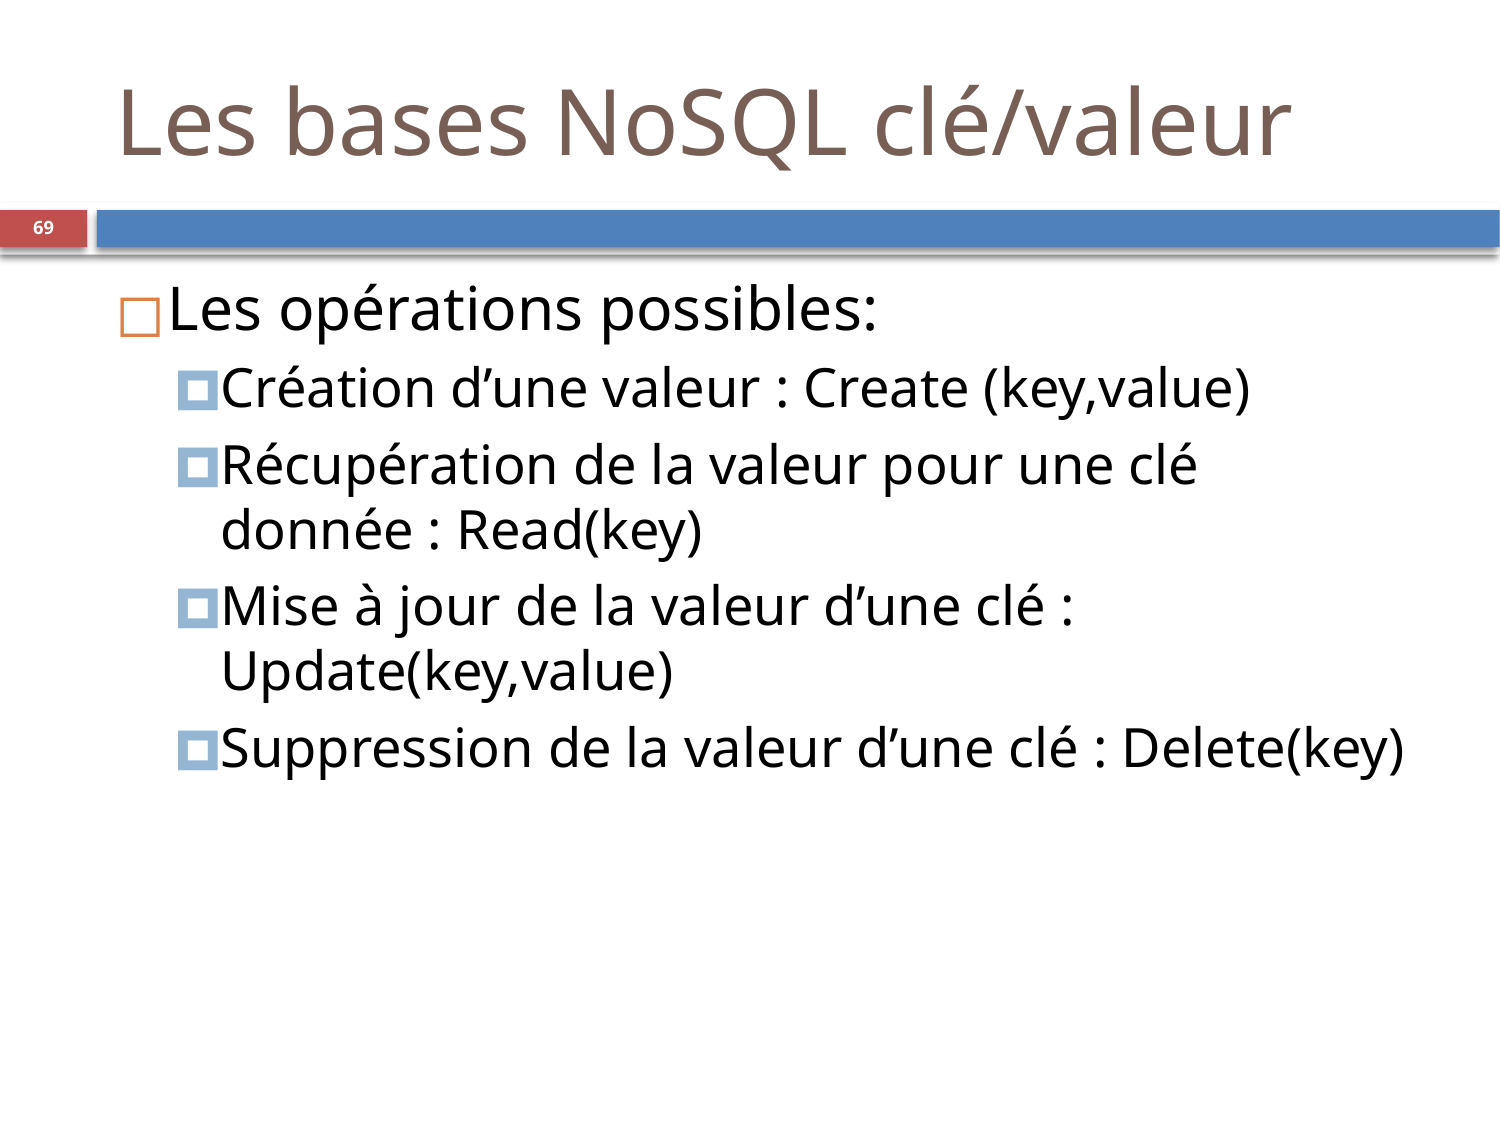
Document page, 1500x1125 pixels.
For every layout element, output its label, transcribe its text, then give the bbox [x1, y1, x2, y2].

text_box ‹#› [0, 208, 88, 249]
text_box Les bases NoSQL clé/valeur [100, 37, 1438, 200]
text_box Les opérations possibles: Création d’une valeur : Create (key,value) Récupération de la valeur pour une clé donnée : Read(key) Mise à jour de la valeur d’une clé : Update(key,value) Suppression de la valeur d’une clé : Delete(key) [100, 262, 1438, 1000]
